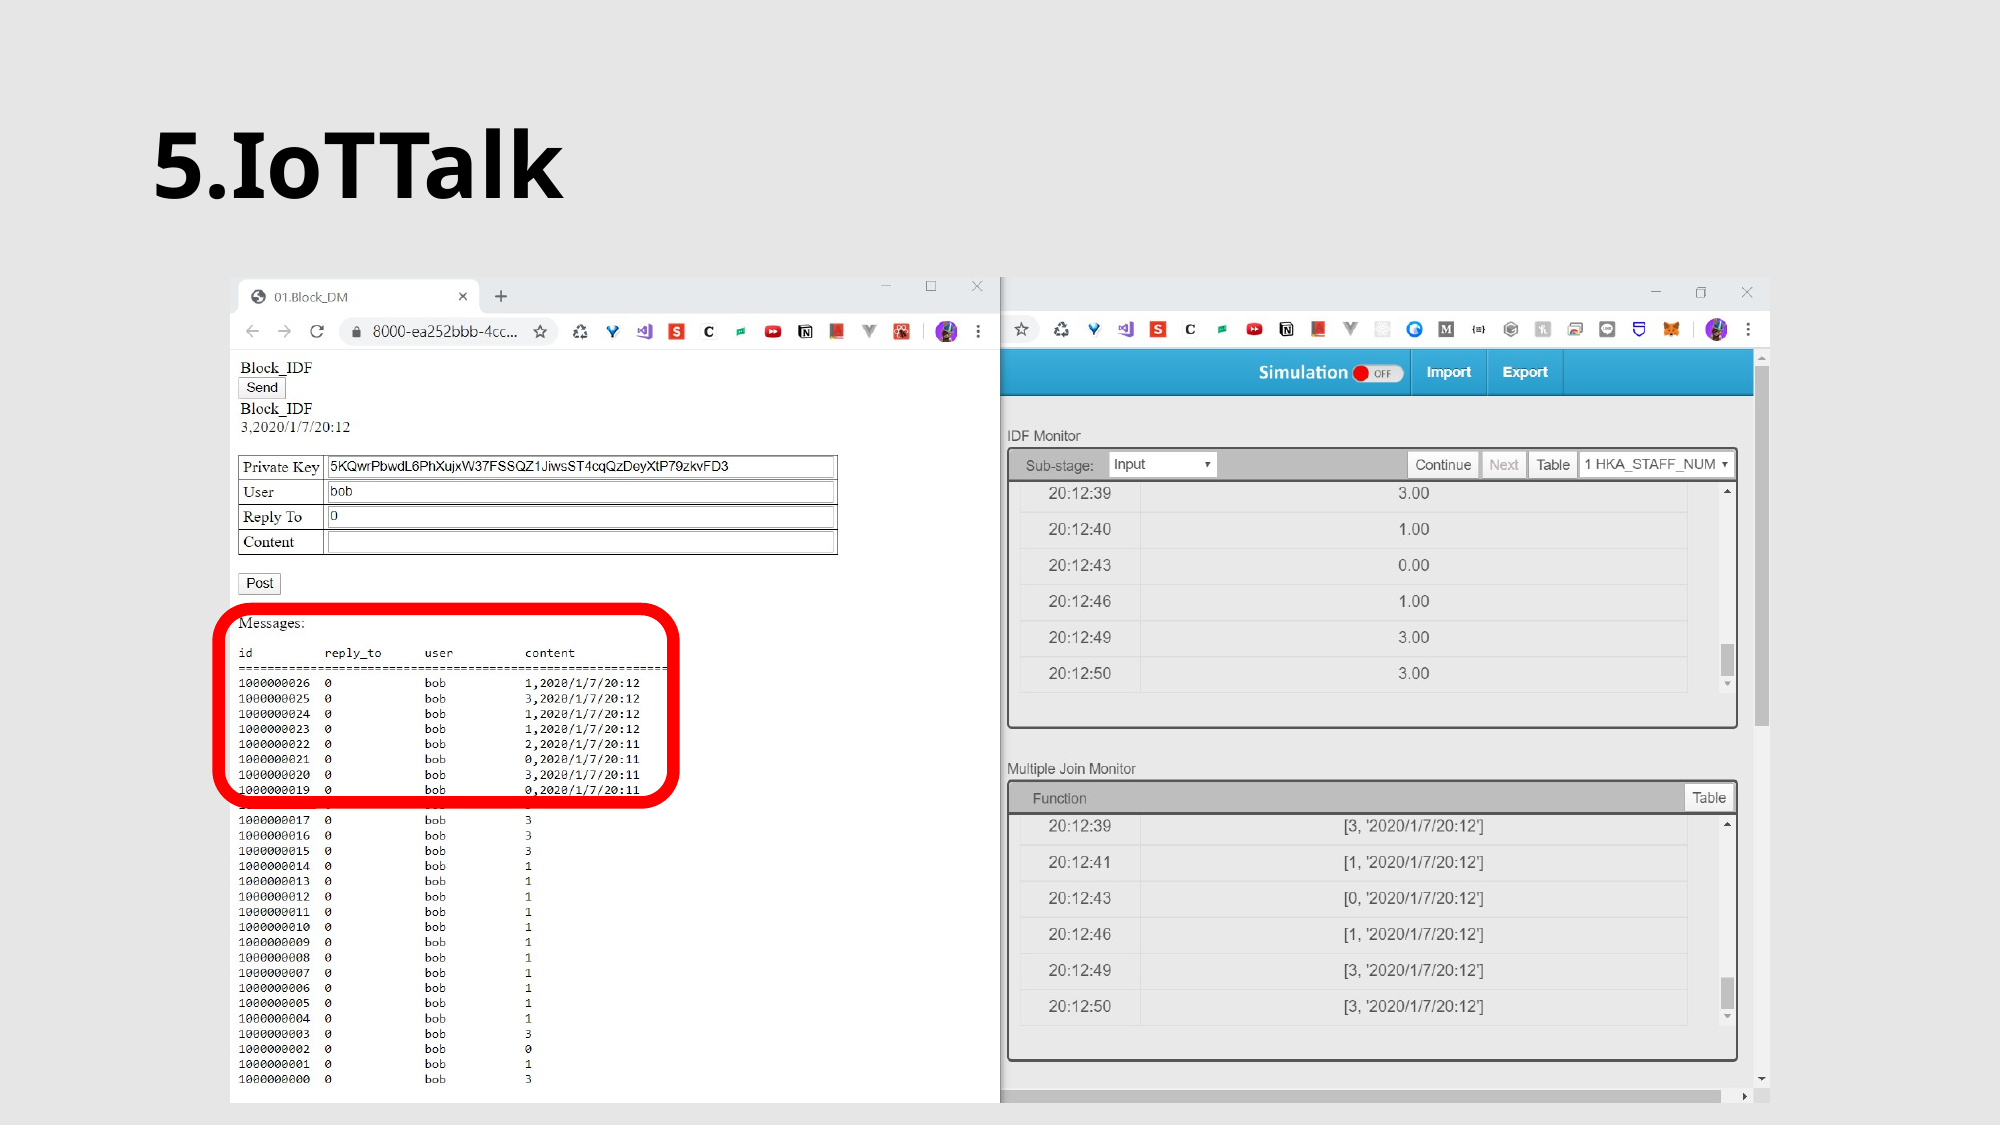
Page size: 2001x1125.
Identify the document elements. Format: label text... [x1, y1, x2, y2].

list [230, 277, 1770, 1103]
title 5.IoTTalk [137, 59, 1863, 278]
text_box [217, 615, 230, 797]
